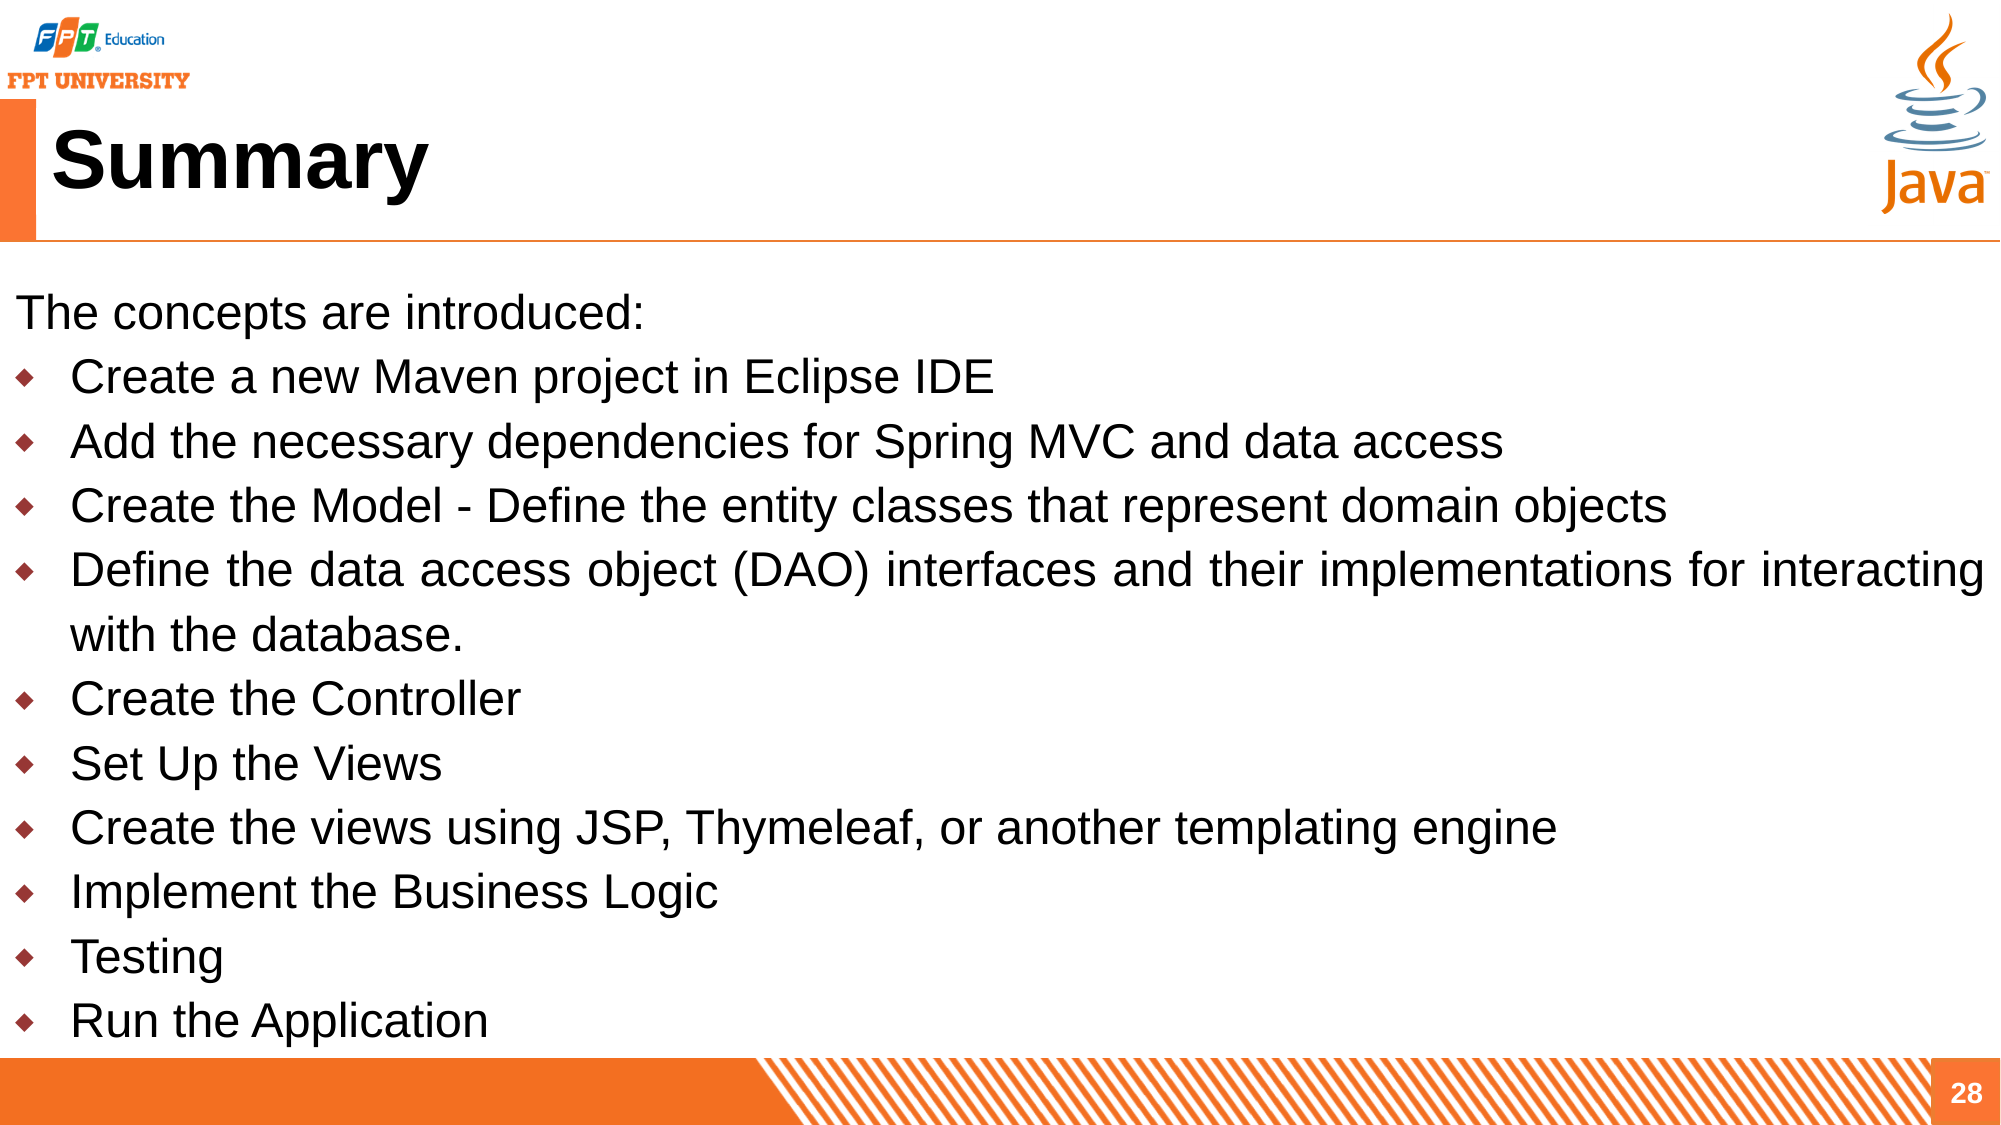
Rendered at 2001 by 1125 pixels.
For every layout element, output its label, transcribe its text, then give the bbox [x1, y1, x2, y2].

picture [0, 1058, 1934, 1125]
slide_number 28 [1933, 1059, 2000, 1124]
picture [1868, 4, 2000, 226]
picture [0, 2, 197, 99]
list The concepts are introduced: Create a new Maven project in Eclipse IDE Add the necessary dependencies for Spring MVC and data access Create the Model - Define the entity classes that represent domain objects Define the data access object (DAO) interfaces and their implementations for interacting with the database. Create the Controller Set Up the Views Create the views using JSP, Thymeleaf, or another templating engine Implement the Business Logic Testing Run the Application [0, 266, 2000, 1057]
title Summary [36, 108, 1869, 215]
